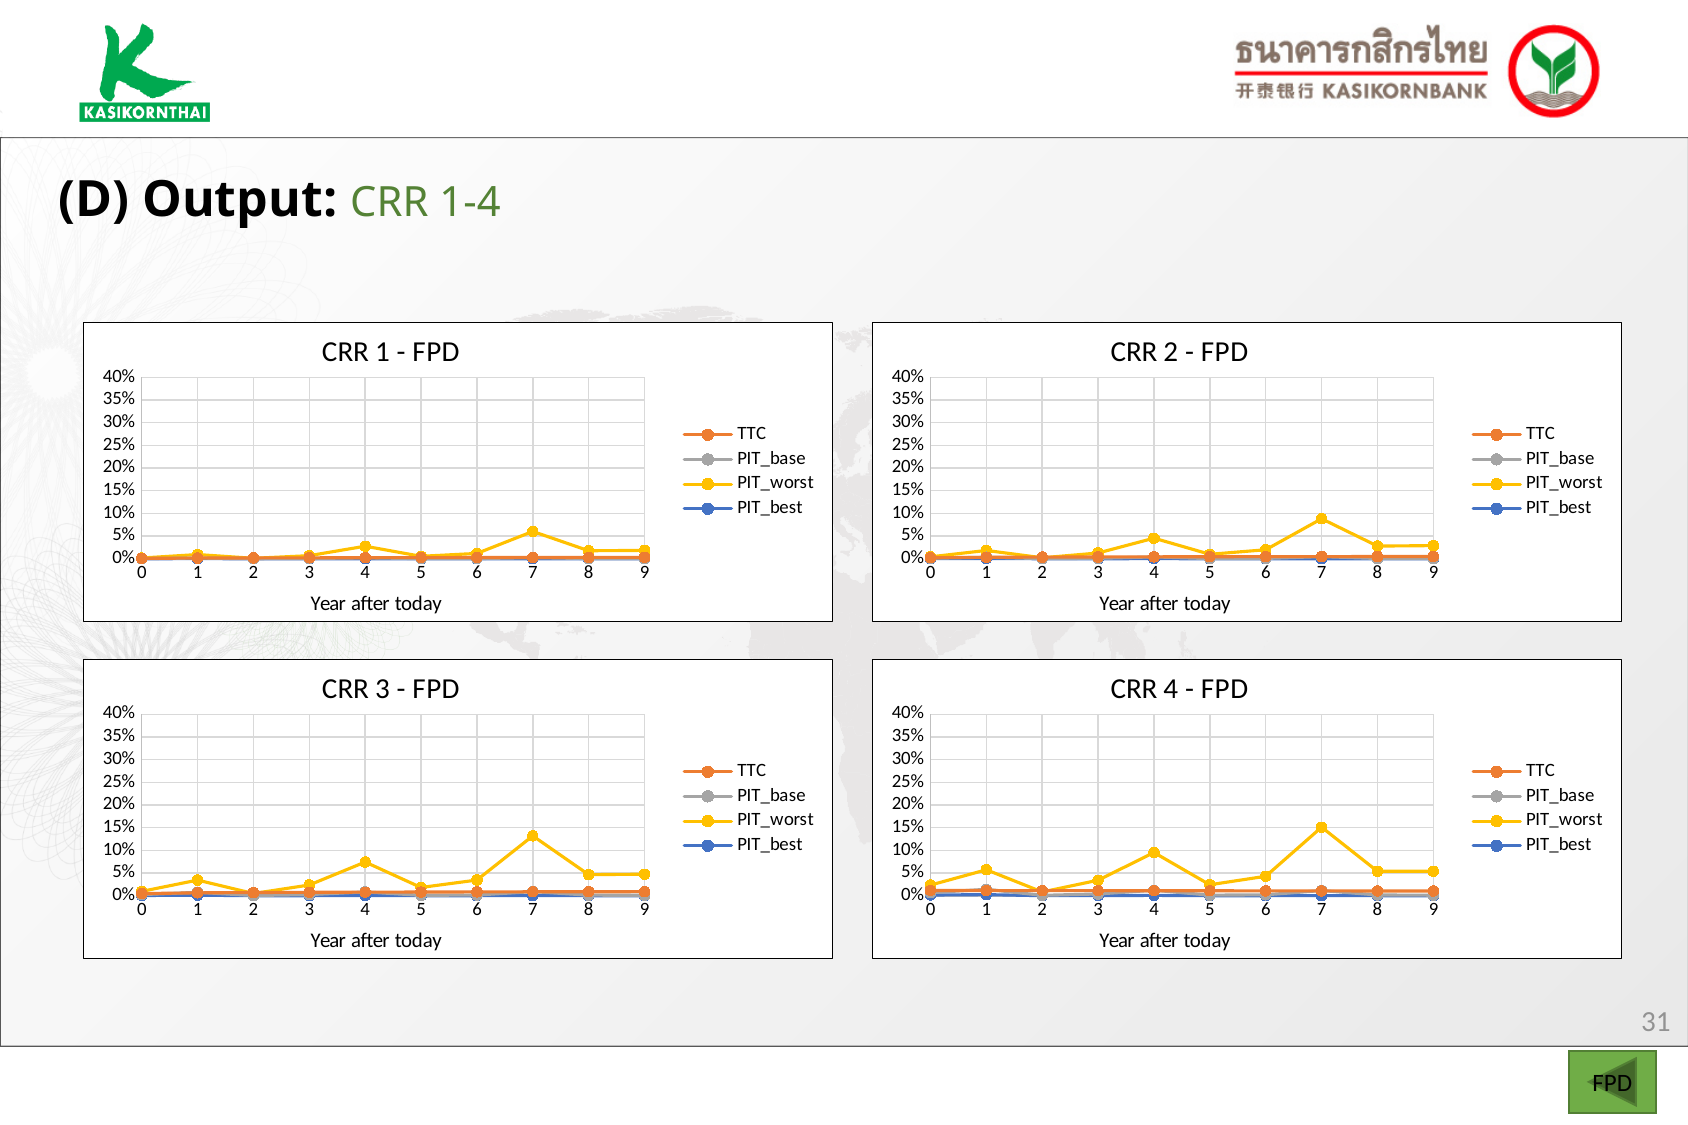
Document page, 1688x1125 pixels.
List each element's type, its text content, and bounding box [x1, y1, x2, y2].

chart [871, 321, 1622, 622]
picture [79, 23, 210, 122]
chart [871, 658, 1622, 959]
picture [1233, 23, 1601, 120]
chart [82, 658, 833, 959]
chart [82, 321, 833, 622]
text_box FPD [1568, 1050, 1657, 1114]
text_box (D) Output: CRR 1-4 [43, 158, 1469, 234]
